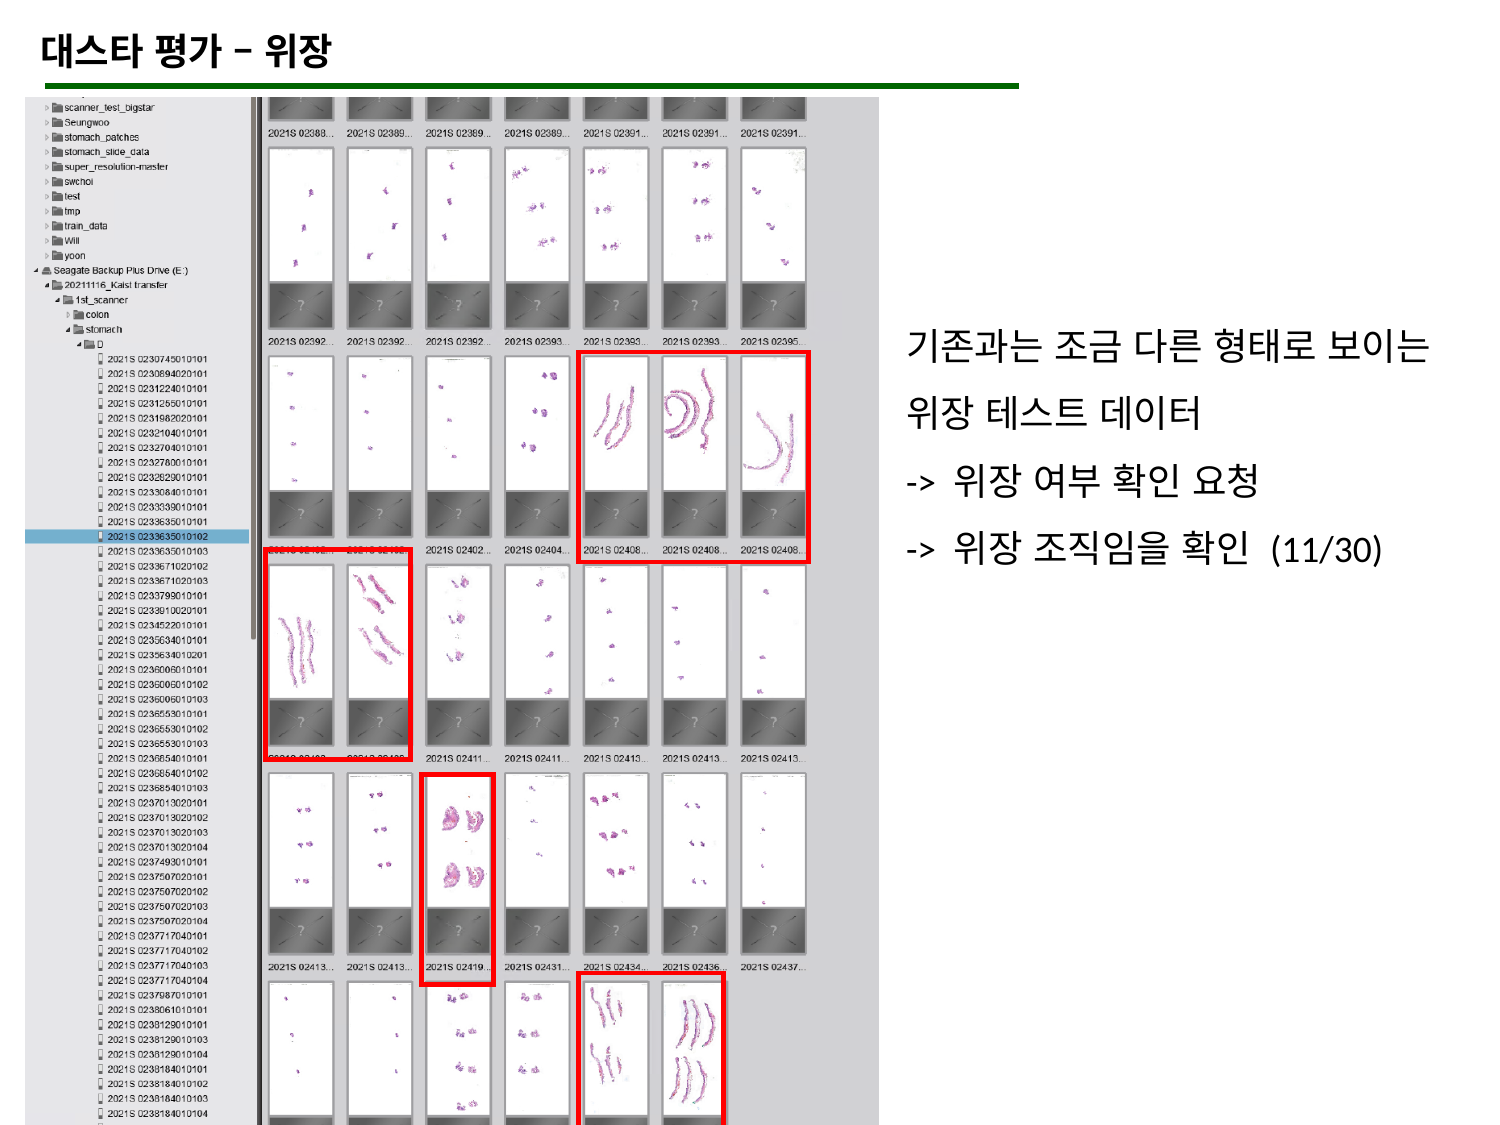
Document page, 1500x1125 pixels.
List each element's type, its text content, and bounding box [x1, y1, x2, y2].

text_box 기존과는 조금 다른 형태로 보이는 위장 테스트 데이터 -> 위장 여부 확인 요청 -> 위장 조직임을 확인 (11/30) [891, 292, 1500, 578]
text_box 대스타 평가 – 위장 [25, 20, 910, 81]
picture [25, 97, 879, 1125]
